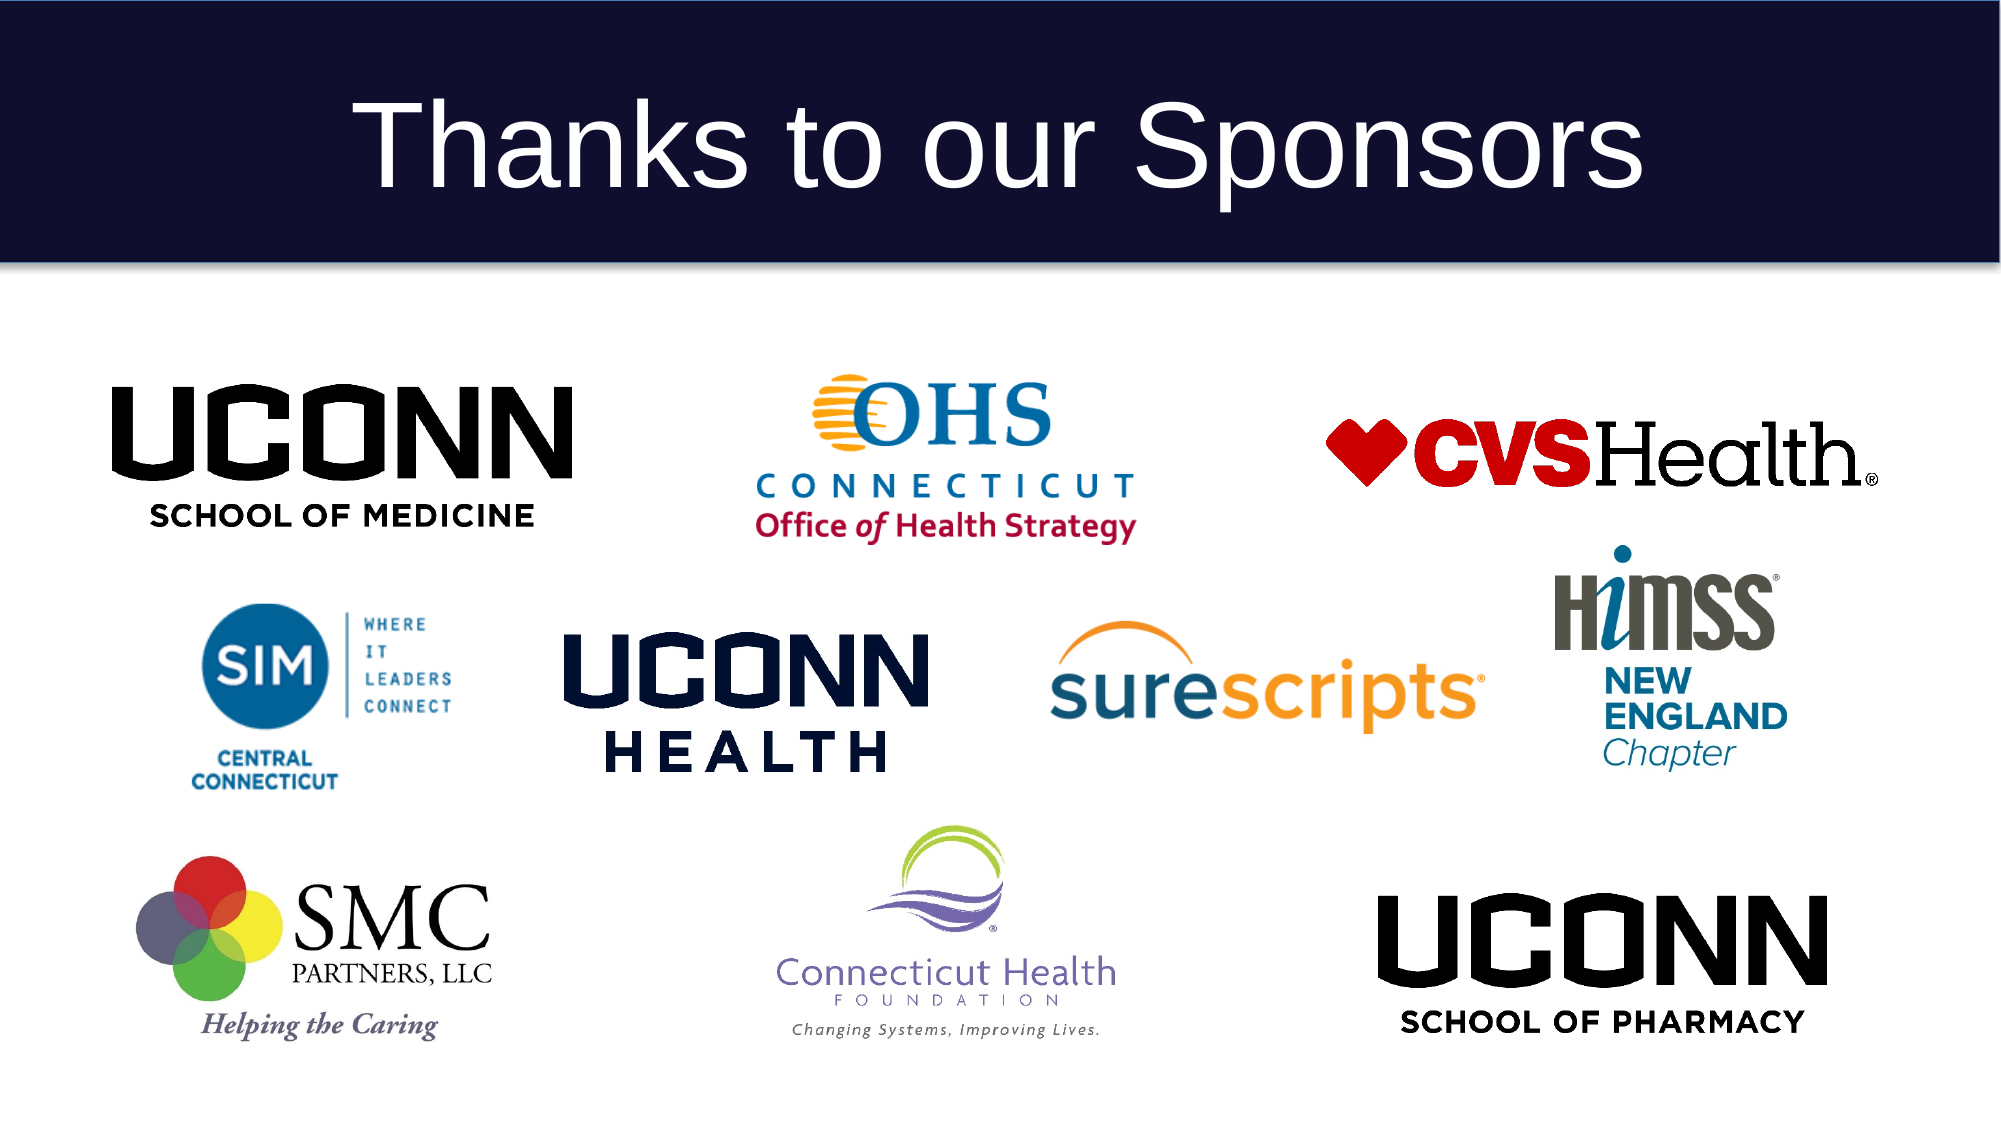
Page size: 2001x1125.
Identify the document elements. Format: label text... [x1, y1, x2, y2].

picture [745, 793, 1147, 1070]
picture [112, 383, 572, 527]
picture [1326, 418, 1878, 487]
picture [144, 562, 489, 832]
title Thanks to our Sponsors [99, 45, 1900, 233]
picture [1555, 545, 1787, 773]
picture [563, 632, 928, 773]
picture [118, 841, 514, 1070]
picture [1377, 893, 1827, 1033]
picture [1029, 599, 1508, 756]
picture [756, 374, 1137, 545]
picture [1769, 708, 1781, 724]
